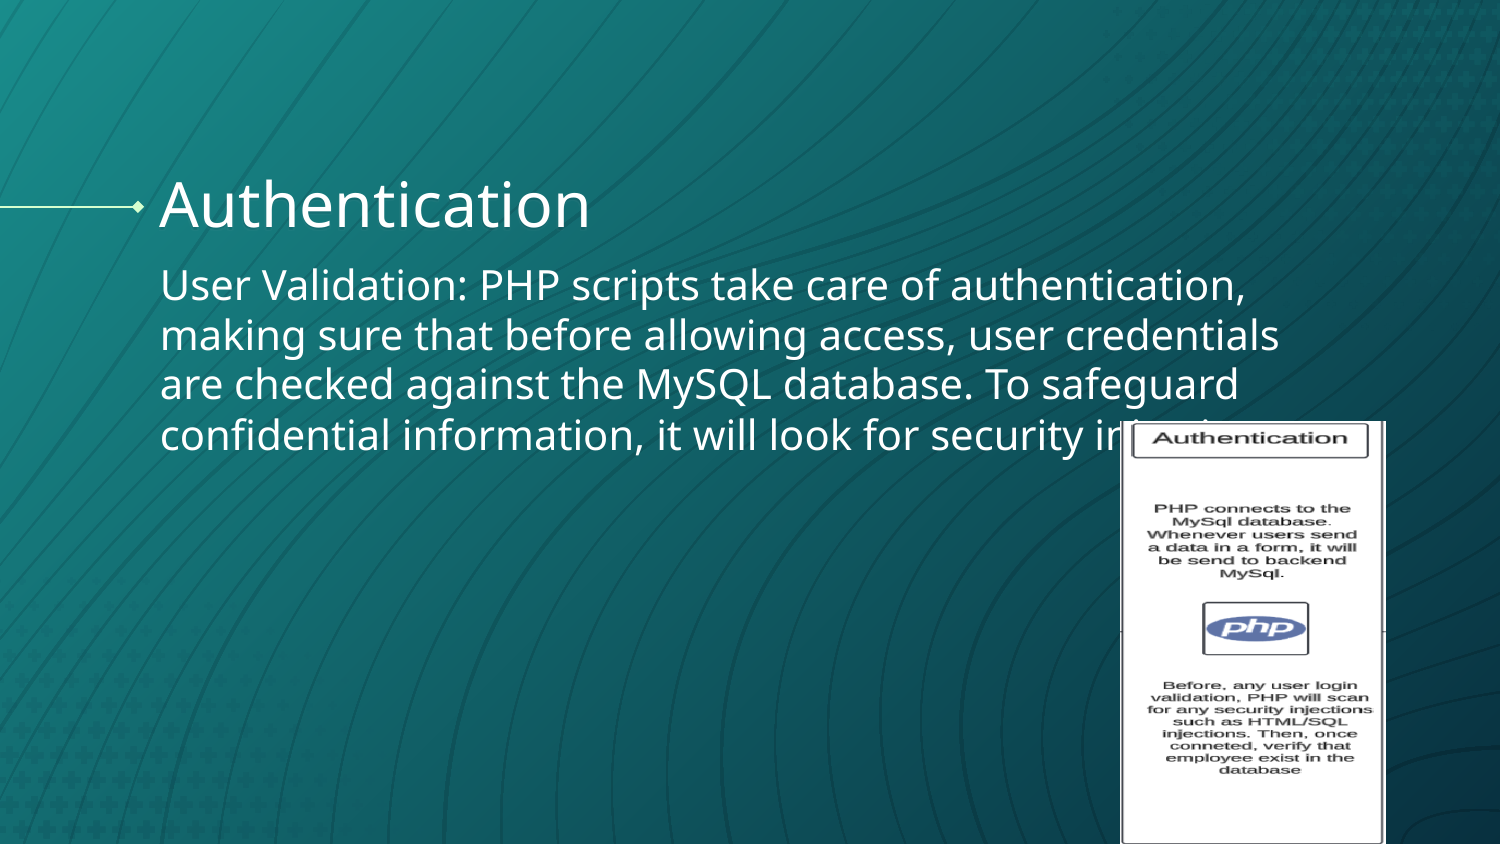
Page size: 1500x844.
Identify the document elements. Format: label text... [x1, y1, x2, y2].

title Authentication [159, 174, 1340, 240]
picture [1120, 421, 1387, 844]
list User Validation: PHP scripts take care of authentication, making sure that before allowing access, user credentials are checked against the MySQL database. To safeguard confidential information, it will look for security injections. [159, 258, 1340, 702]
